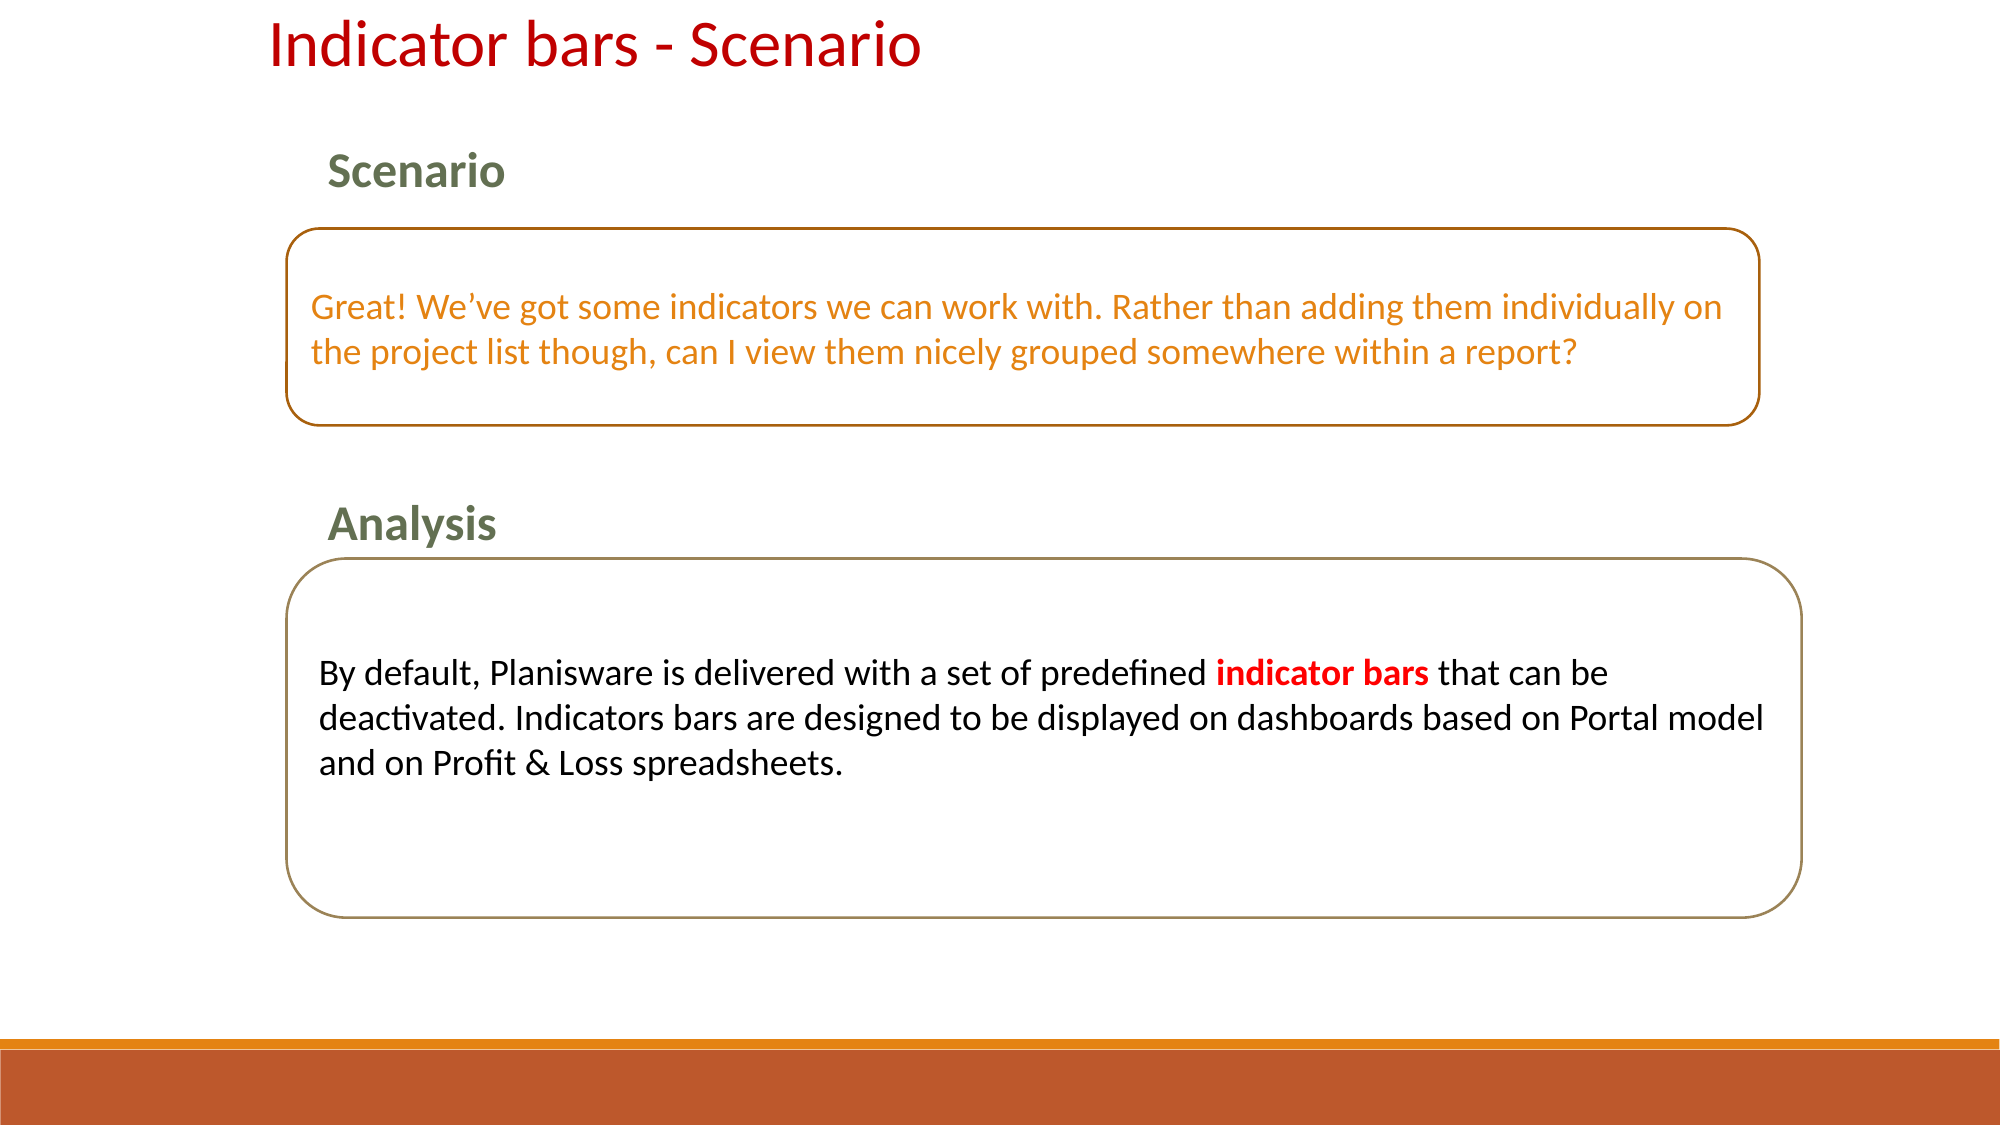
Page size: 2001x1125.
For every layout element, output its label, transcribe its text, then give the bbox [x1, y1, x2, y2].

text_box By default, Planisware is delivered with a set of predefined indicator bars that can be deactivated. Indicators bars are designed to be displayed on dashboards based on Portal model and on Profit & Loss spreadsheets. [285, 557, 1803, 919]
text_box Great! We’ve got some indicators we can work with. Rather than adding them individually on the project list though, can I view them nicely grouped somewhere within a report? [285, 227, 1761, 427]
text_box Indicator bars - Scenario [253, 0, 1237, 88]
text_box Scenario [312, 130, 521, 206]
text_box Analysis [312, 482, 513, 558]
